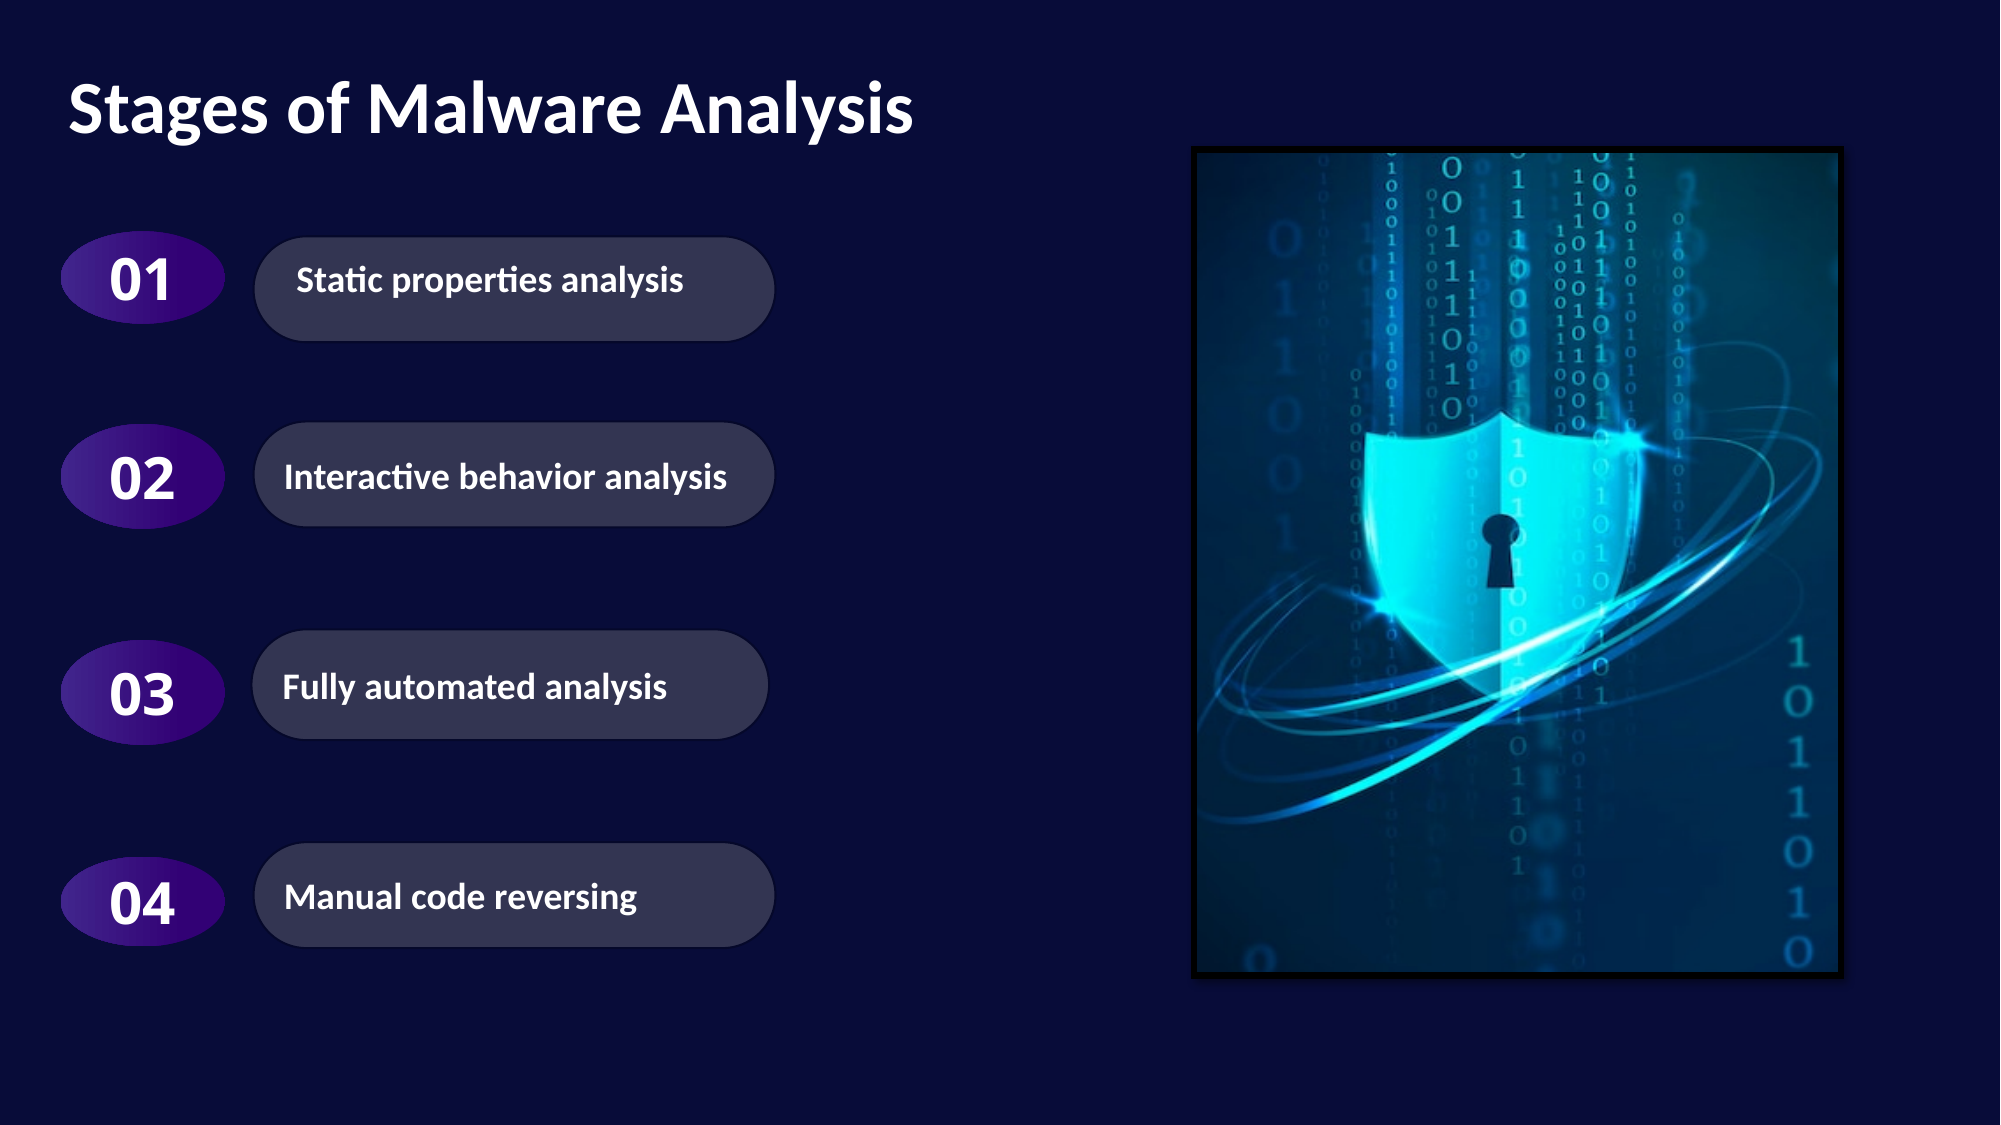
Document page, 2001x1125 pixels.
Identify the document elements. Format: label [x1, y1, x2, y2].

text_box [54, 51, 1877, 973]
